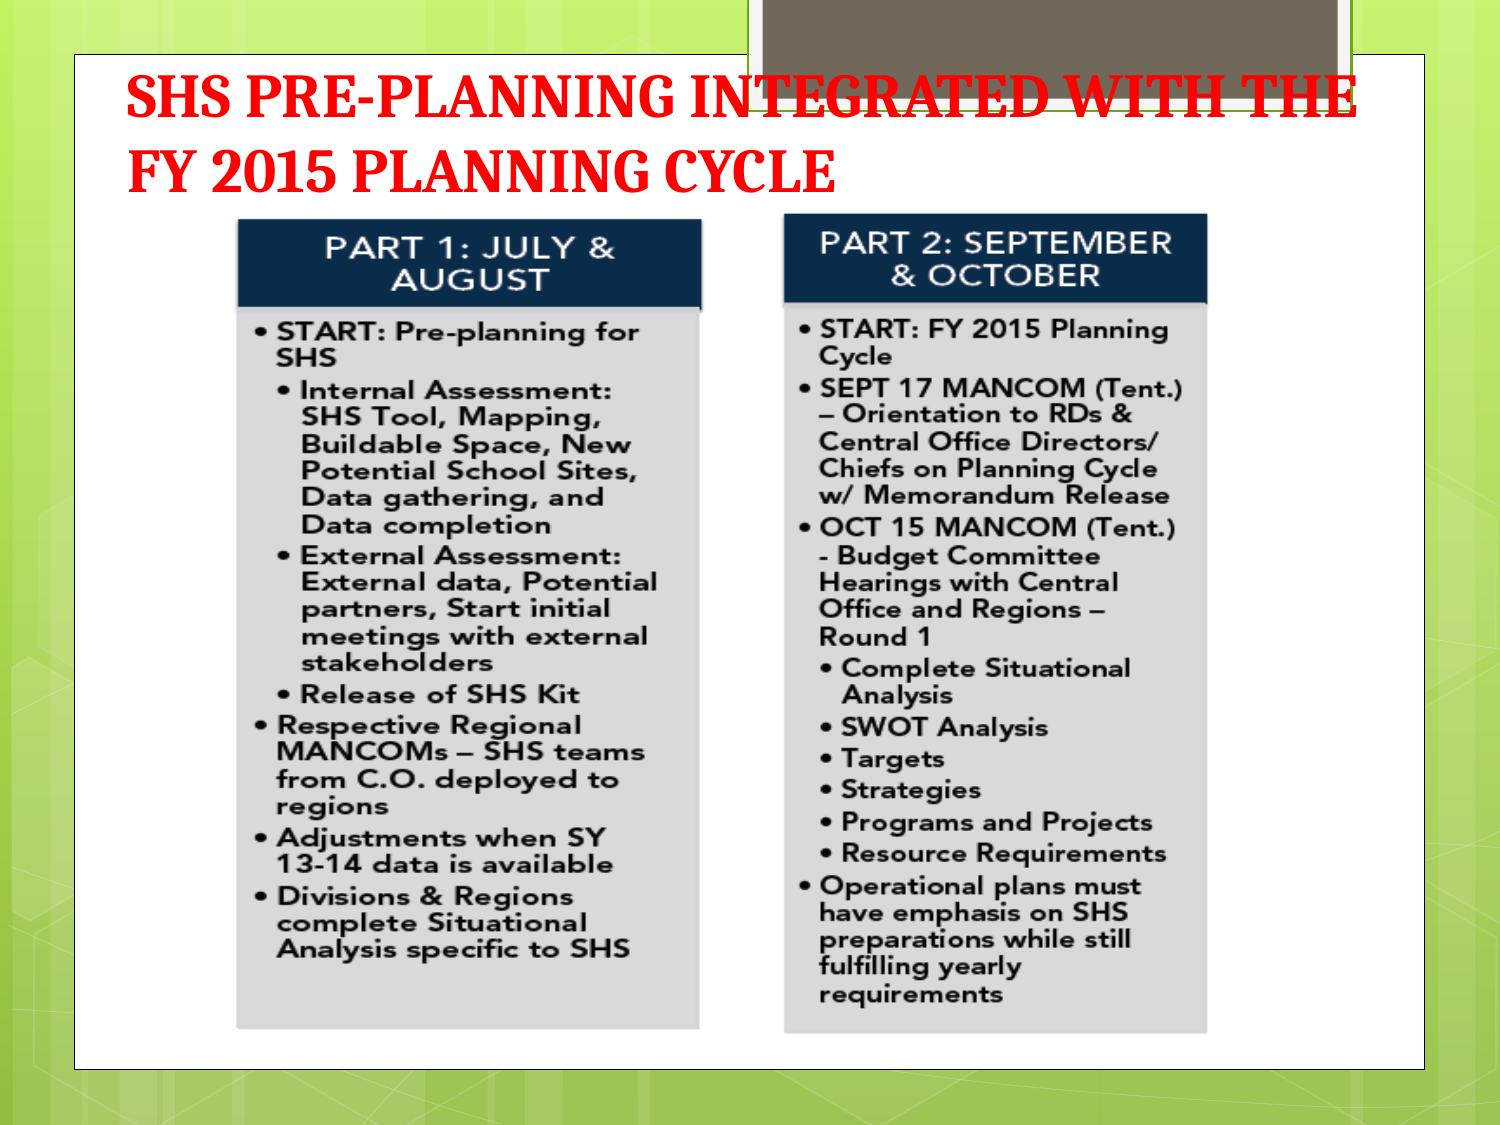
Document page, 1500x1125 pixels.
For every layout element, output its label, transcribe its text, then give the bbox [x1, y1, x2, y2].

title SHS PRE-PLANNING INTEGRATED WITH THE FY 2015 PLANNING CYCLE [112, 106, 1388, 213]
picture [212, 174, 738, 1051]
picture [762, 174, 1226, 1051]
